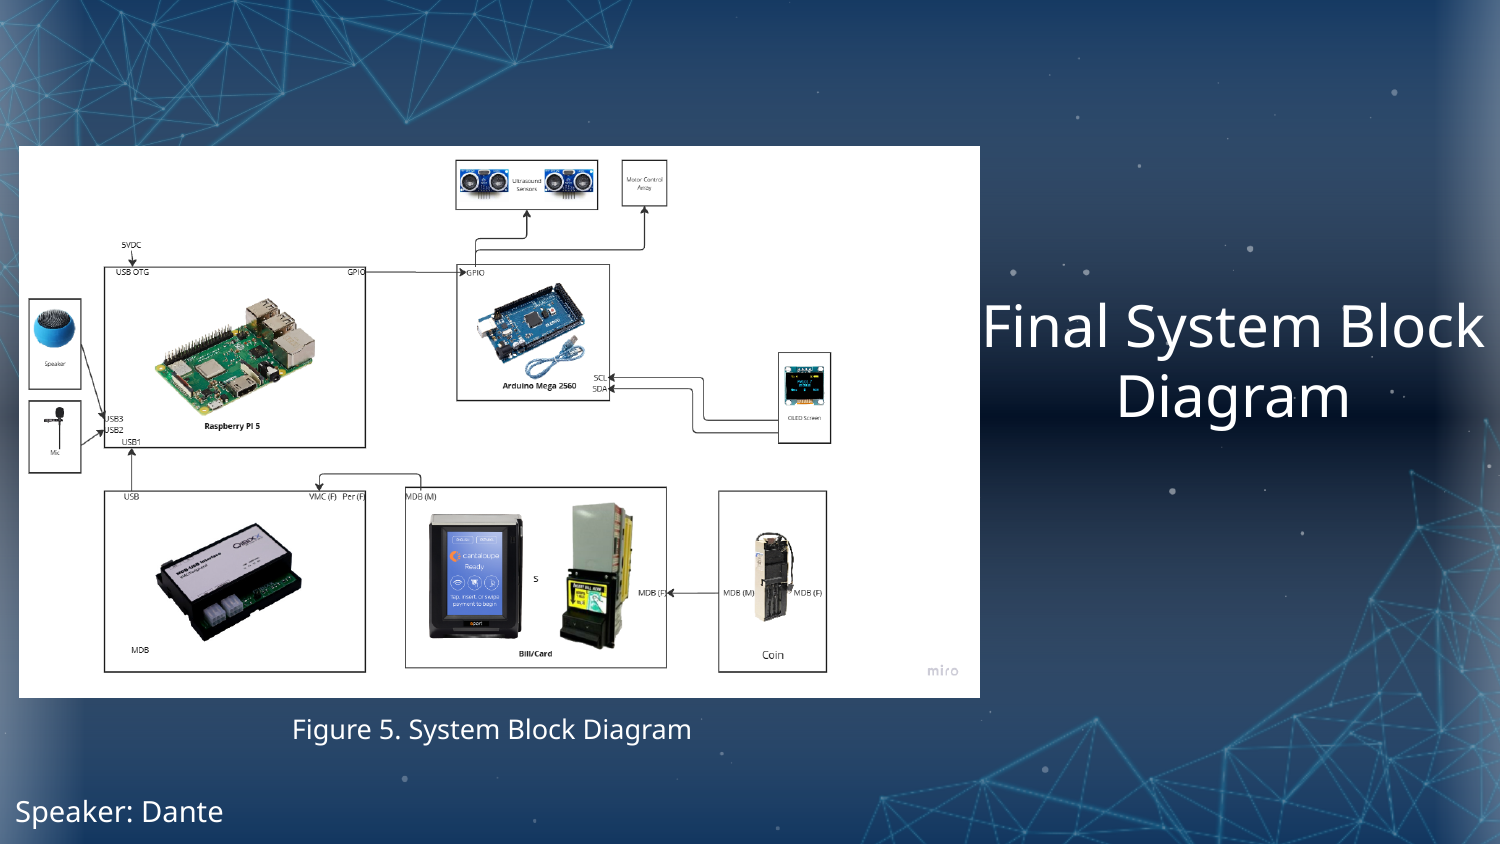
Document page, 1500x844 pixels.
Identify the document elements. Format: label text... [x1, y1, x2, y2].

title Final System Block Diagram [985, 186, 1500, 533]
picture [0, 0, 1500, 844]
text_box Speaker: Dante [0, 778, 984, 843]
text_box Figure 5. System Block Diagram [233, 705, 751, 733]
